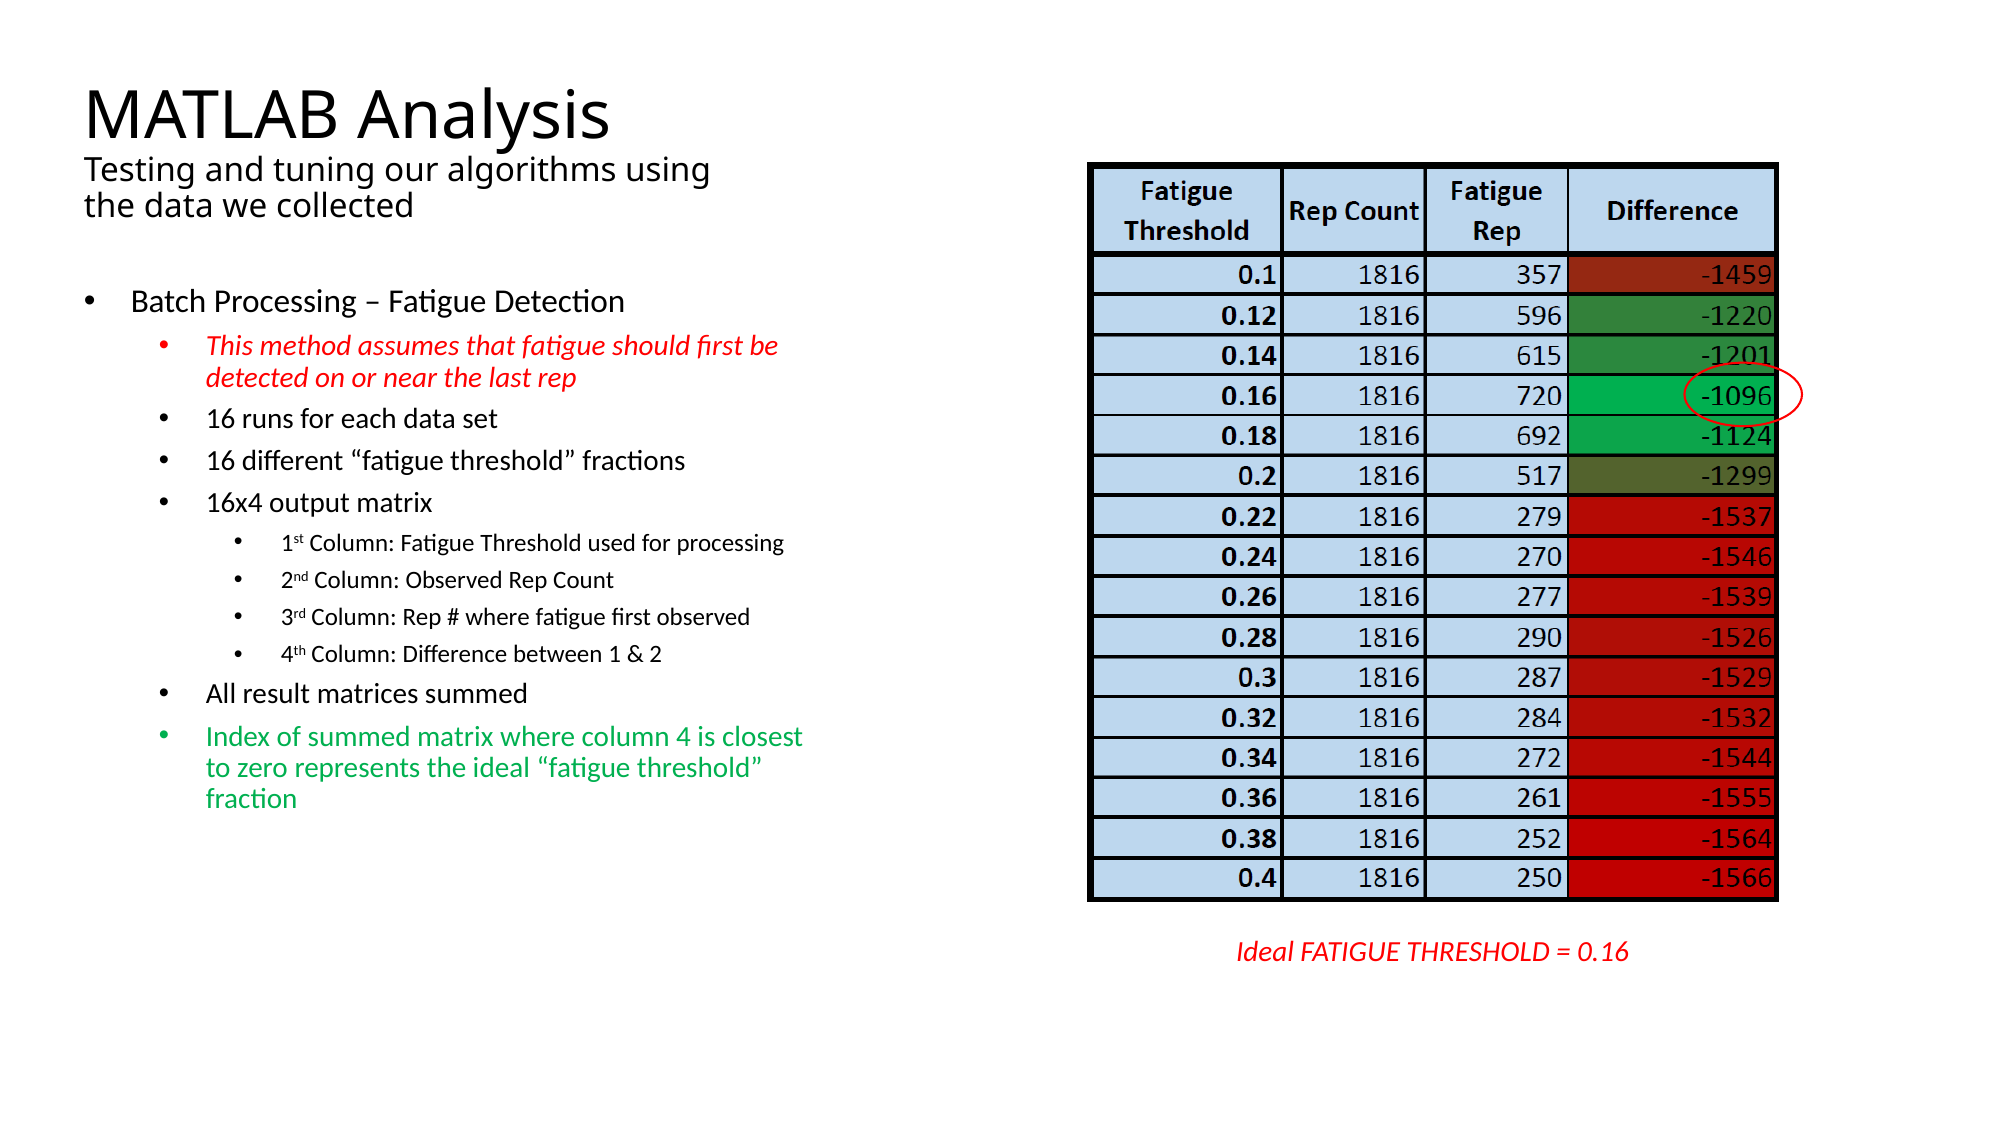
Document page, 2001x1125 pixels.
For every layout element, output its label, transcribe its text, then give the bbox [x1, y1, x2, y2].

list Batch Processing – Fatigue Detection This method assumes that fatigue should first be detected on or near the last rep 16 runs for each data set 16 different “fatigue threshold” fractions 16x4 output matrix 1st Column: Fatigue Threshold used for processing 2nd Column: Observed Rep Count 3rd Column: Rep # where fatigue first observed 4th Column: Difference between 1 & 2 All result matrices summed Index of summed matrix where column 4 is closest to zero represents the ideal “fatigue threshold” fraction [69, 276, 838, 1049]
title MATLAB Analysis Testing and tuning our algorithms using the data we collected [69, 50, 782, 276]
text_box Ideal FATIGUE THRESHOLD = 0.16 [1221, 924, 1645, 975]
text_box [1779, 368, 1804, 421]
picture [1087, 161, 1779, 902]
